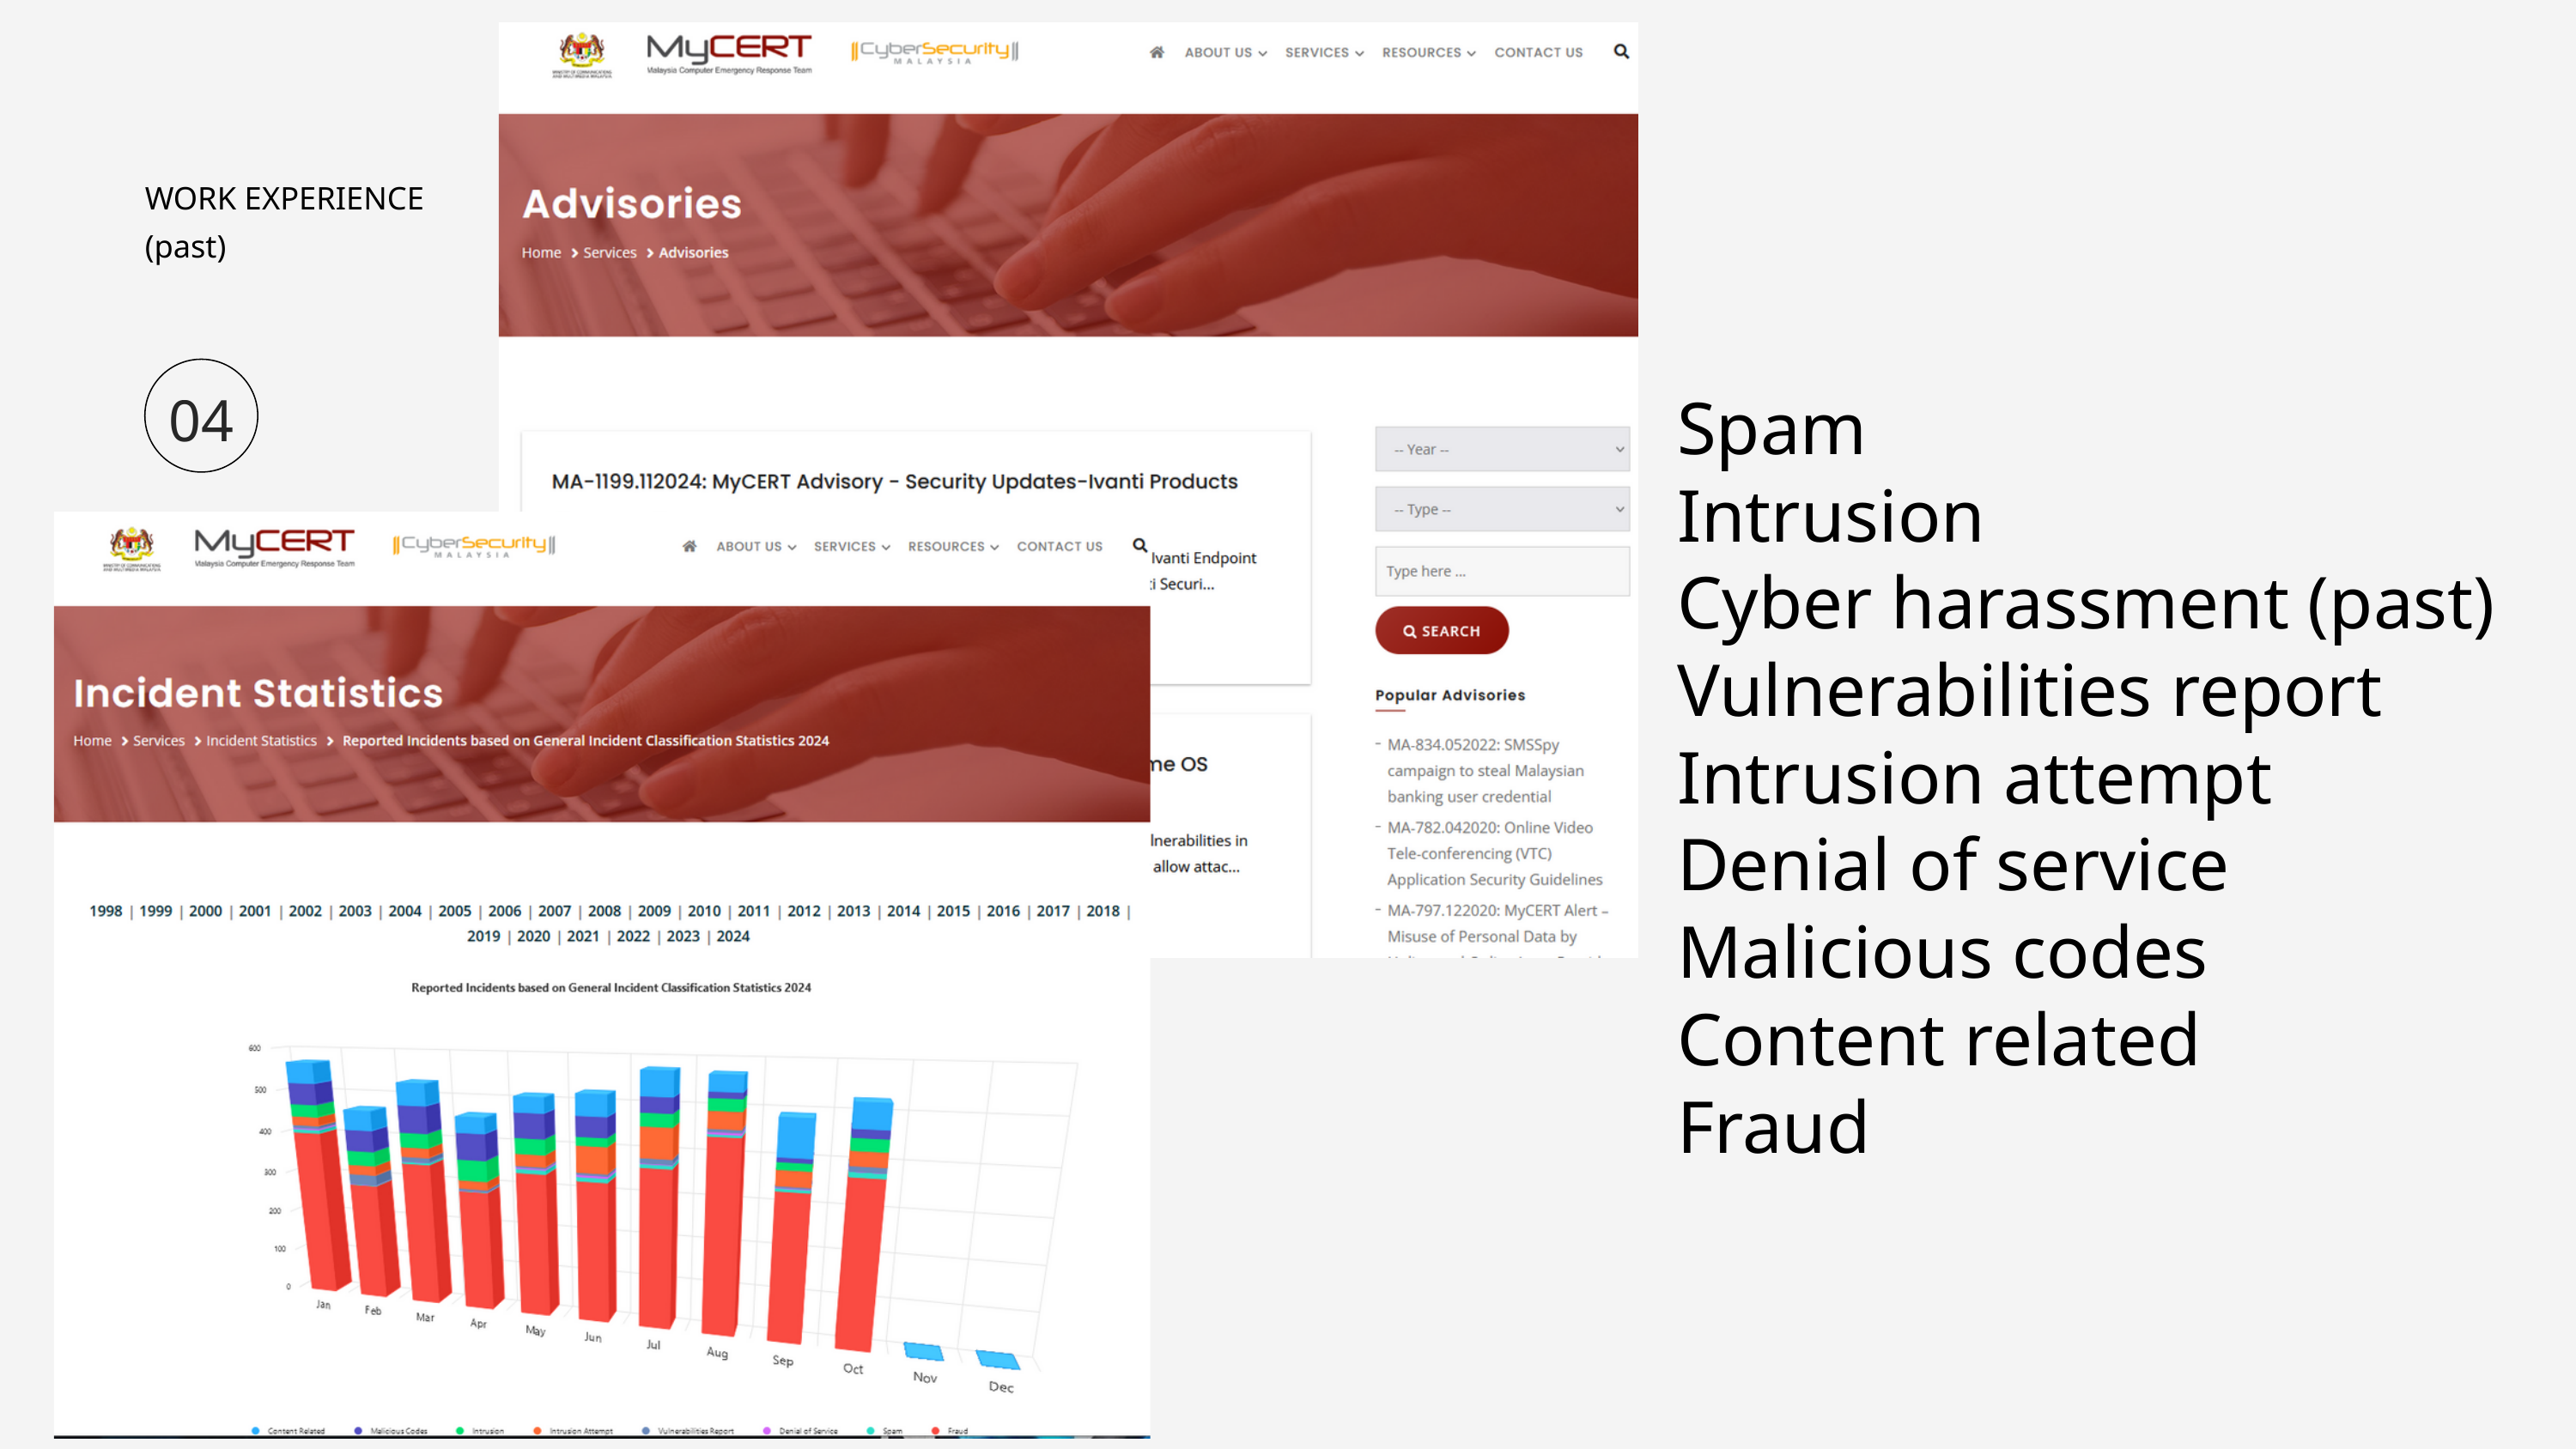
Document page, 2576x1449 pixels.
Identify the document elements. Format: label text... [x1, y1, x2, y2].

text_box Spam Intrusion Cyber harassment (past) Vulnerabilities report Intrusion attempt Denial of service Malicious codes Content related Fraud [1677, 381, 2576, 1167]
text_box WORK EXPERIENCE [144, 178, 499, 216]
text_box [53, 512, 1151, 1439]
text_box [498, 22, 1638, 958]
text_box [144, 359, 258, 473]
text_box (past) [144, 225, 499, 264]
